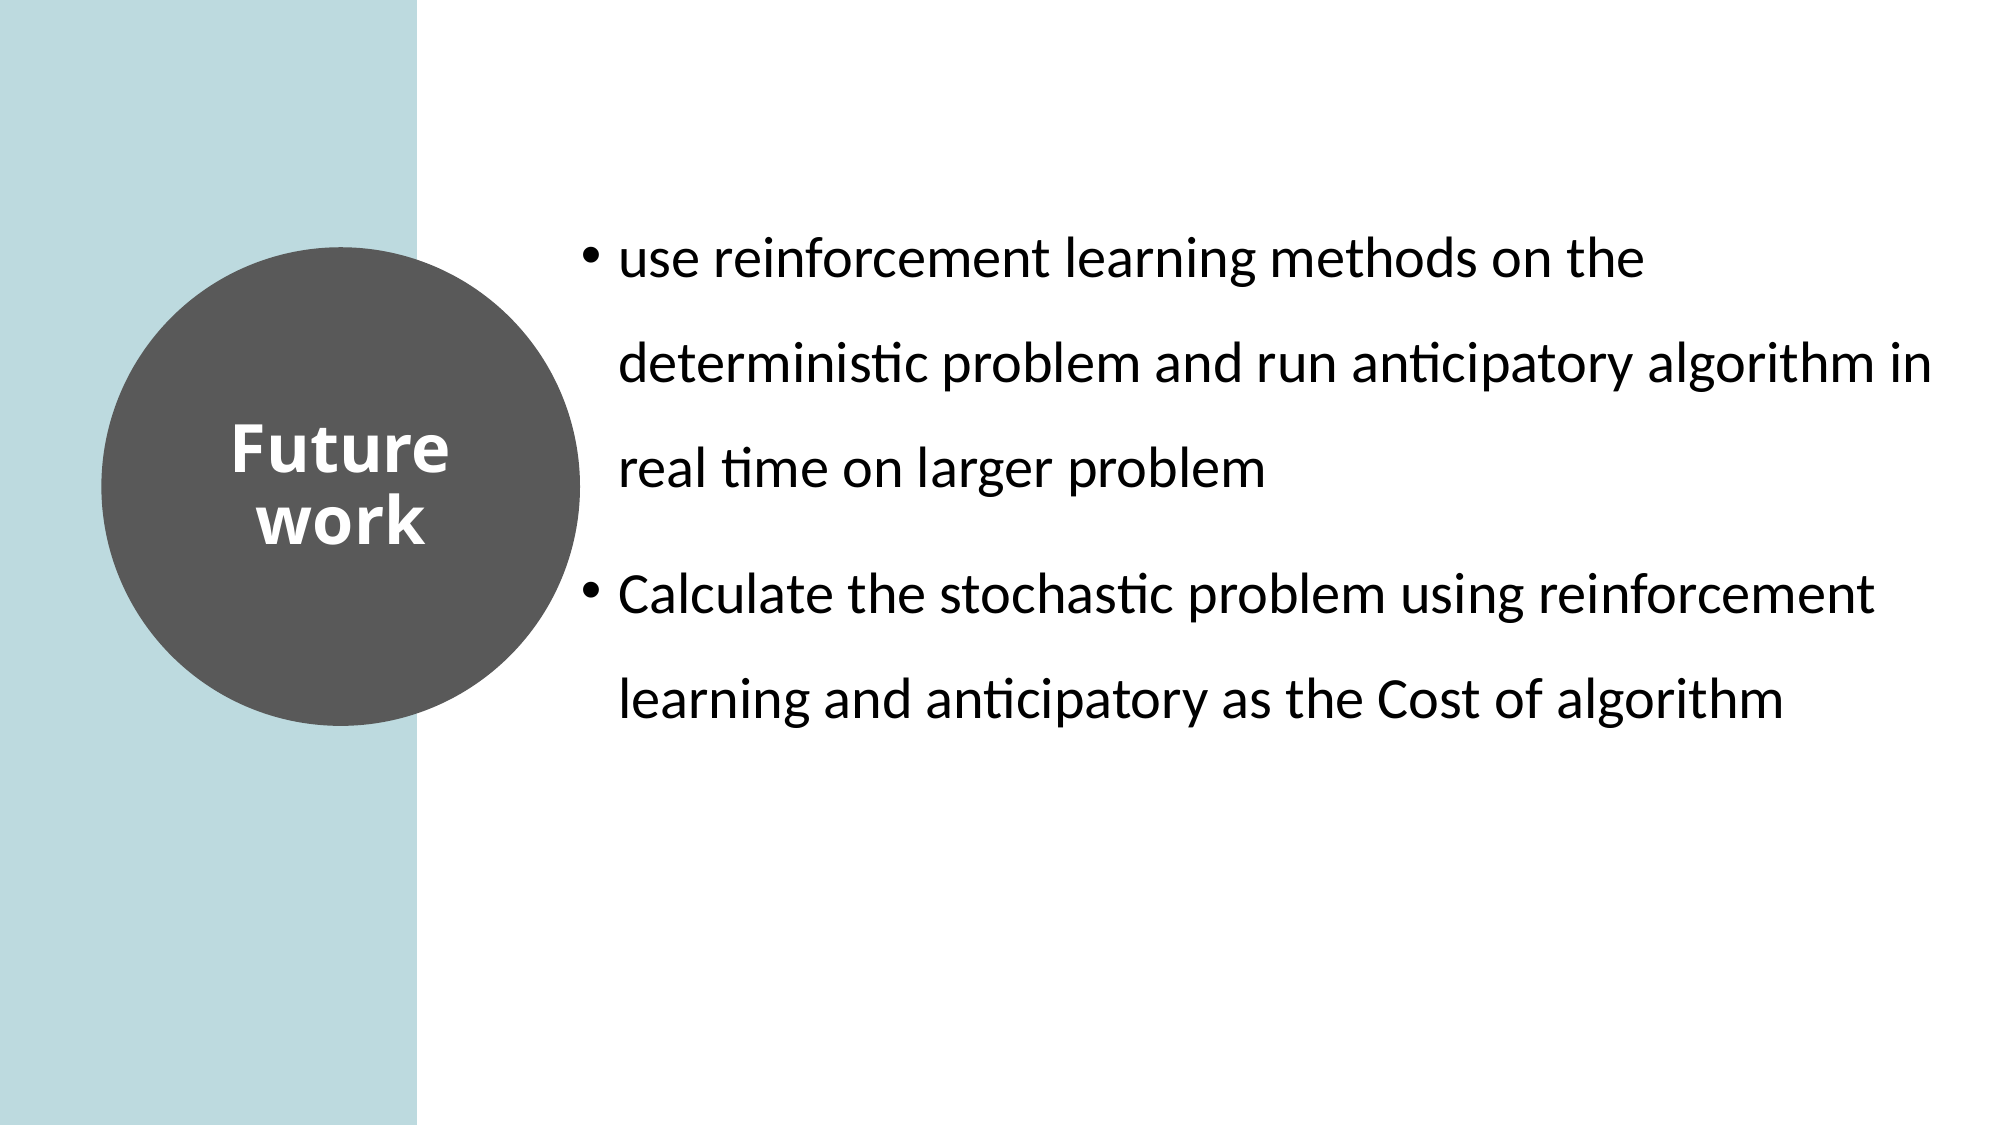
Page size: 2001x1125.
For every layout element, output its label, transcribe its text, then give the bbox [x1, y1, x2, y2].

list use reinforcement learning methods on the deterministic problem and run anticipatory algorithm in real time on larger problem Calculate the stochastic problem using reinforcement learning and anticipatory as the Cost of algorithm [565, 85, 1974, 937]
text_box [0, 0, 418, 1125]
text_box Future work [115, 261, 566, 712]
